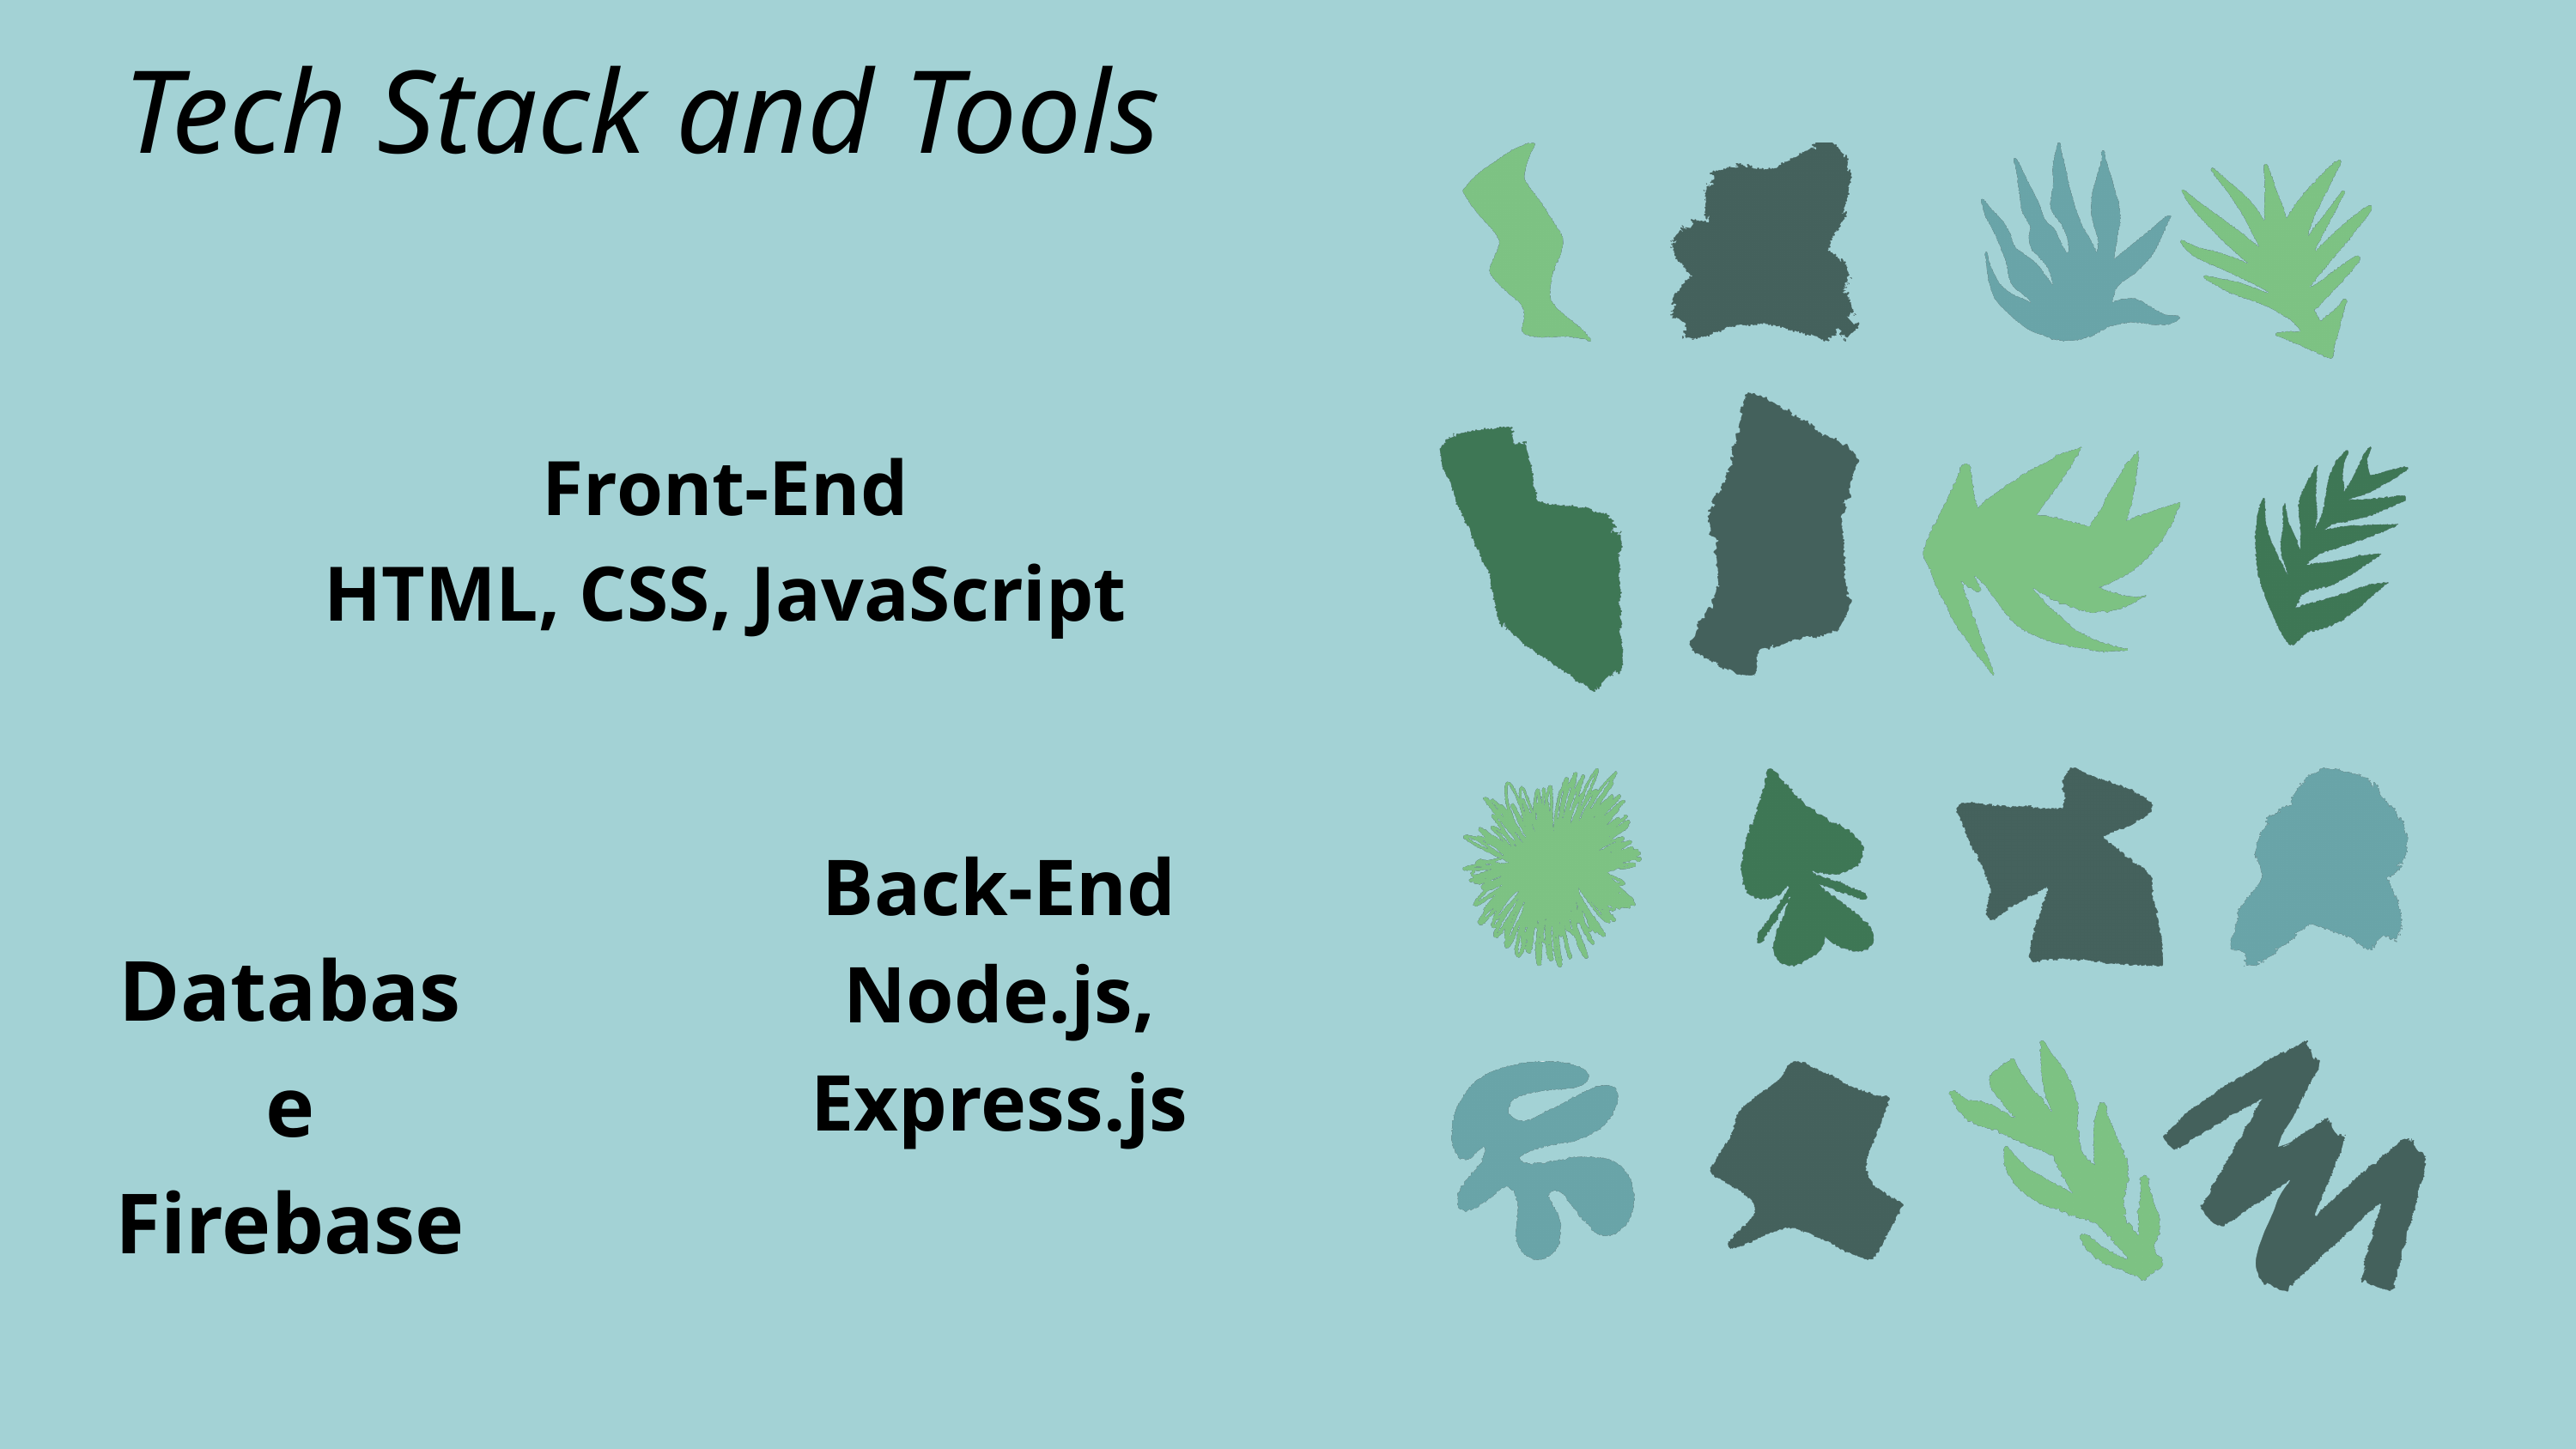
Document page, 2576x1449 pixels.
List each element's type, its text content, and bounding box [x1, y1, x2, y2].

text_box Back-End Node.js, Express.js [651, 822, 1348, 1147]
text_box [2163, 1040, 2427, 1292]
text_box [1670, 142, 1860, 342]
text_box Database Firebase [99, 921, 482, 1270]
text_box [2254, 446, 2409, 646]
text_box [1923, 446, 2181, 676]
text_box [1740, 768, 1874, 967]
text_box [1451, 1061, 1635, 1260]
text_box [1462, 768, 1642, 967]
text_box [1710, 1061, 1904, 1260]
text_box [1956, 767, 2164, 967]
text_box Front-End HTML, CSS, JavaScript [310, 425, 1141, 636]
text_box [1689, 392, 1860, 676]
text_box [2179, 160, 2372, 359]
text_box [1948, 1040, 2163, 1281]
text_box [1981, 142, 2180, 342]
text_box [1462, 142, 1591, 342]
text_box [2230, 767, 2409, 967]
text_box [1439, 427, 1624, 692]
text_box Tech Stack and Tools [123, 61, 1180, 176]
